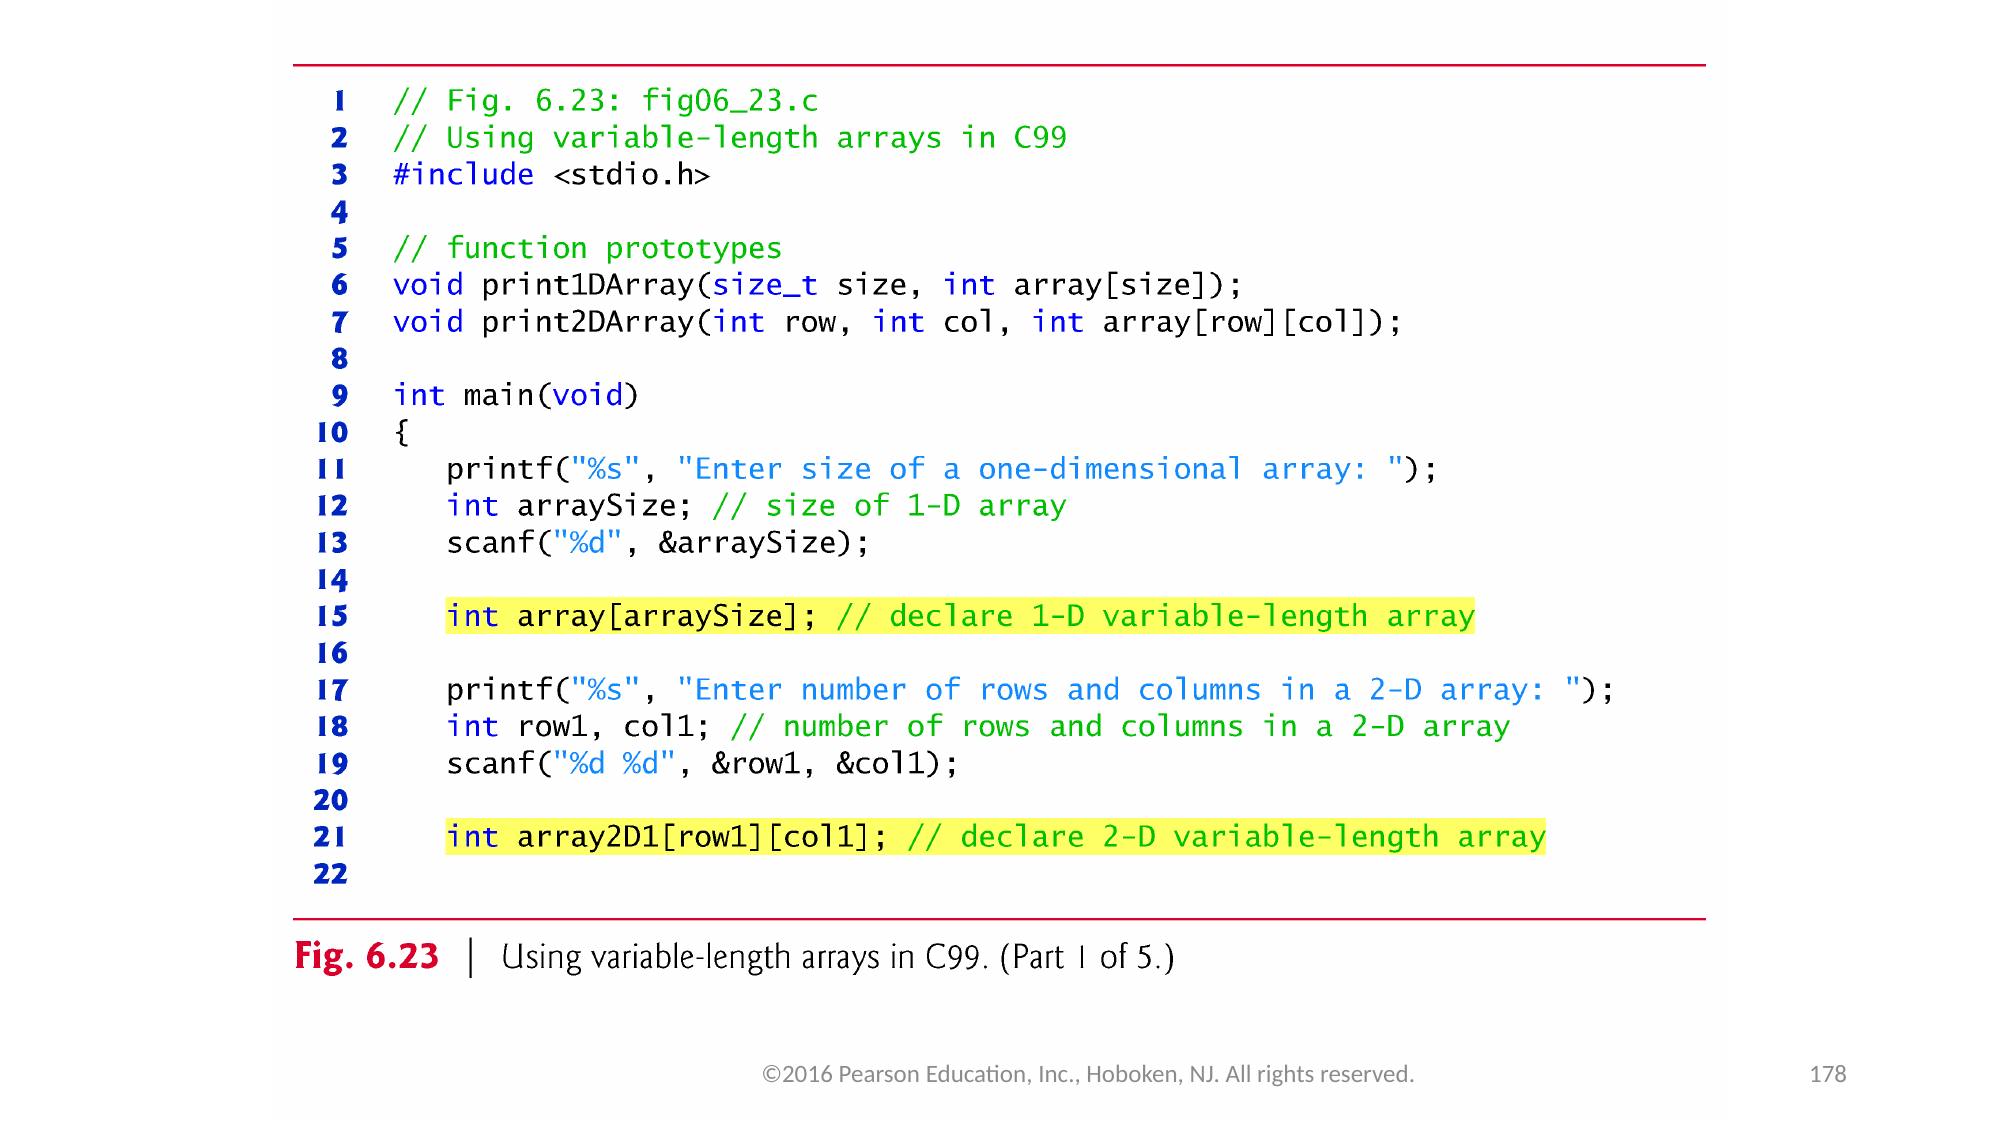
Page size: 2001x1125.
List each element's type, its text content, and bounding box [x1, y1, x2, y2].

picture [271, 0, 1728, 1125]
slide_number 178 [1728, 1042, 1863, 1103]
